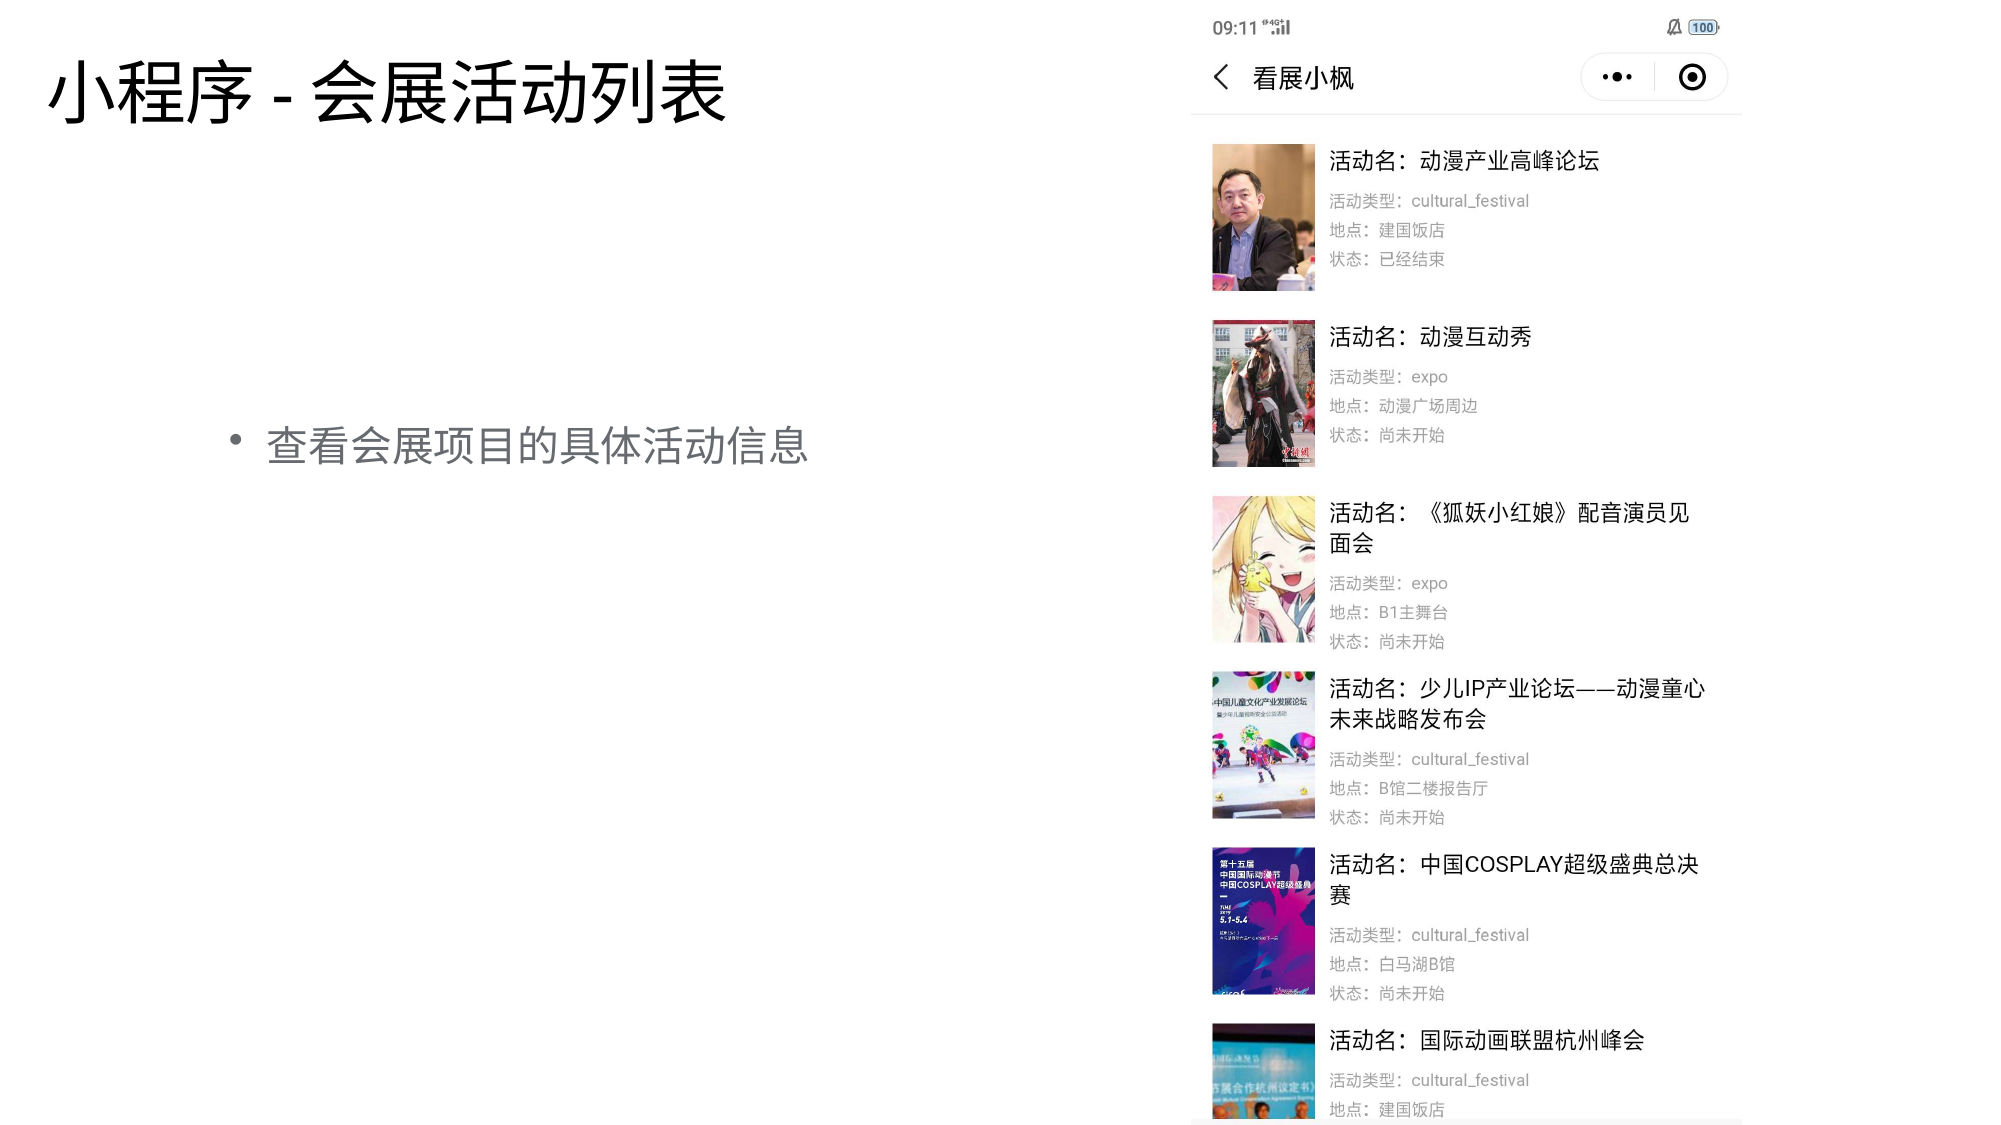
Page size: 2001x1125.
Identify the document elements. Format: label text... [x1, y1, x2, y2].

text_box 小程序-会展活动列表 [21, 8, 754, 152]
text_box 查看会展项目的具体活动信息 [177, 327, 871, 477]
picture [1191, 0, 1742, 1125]
